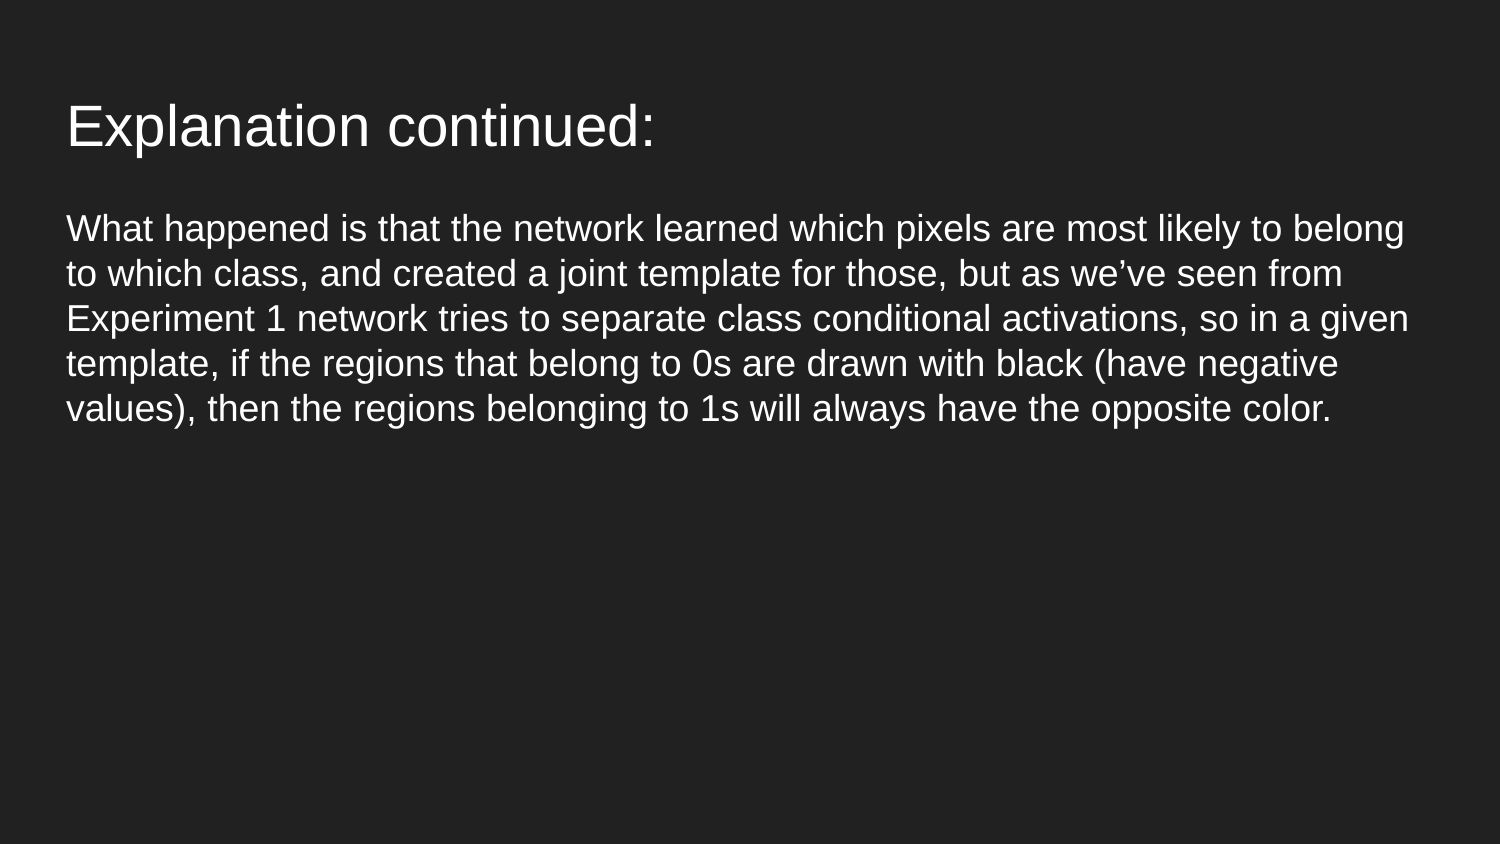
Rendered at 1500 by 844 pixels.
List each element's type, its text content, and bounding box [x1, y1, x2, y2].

list What happened is that the network learned which pixels are most likely to belong to which class, and created a joint template for those, but as we’ve seen from Experiment 1 network tries to separate class conditional activations, so in a given template, if the regions that belong to 0s are drawn with black (have negative values), then the regions belonging to 1s will always have the opposite color. [51, 189, 1449, 750]
title Explanation continued: [51, 72, 1449, 167]
